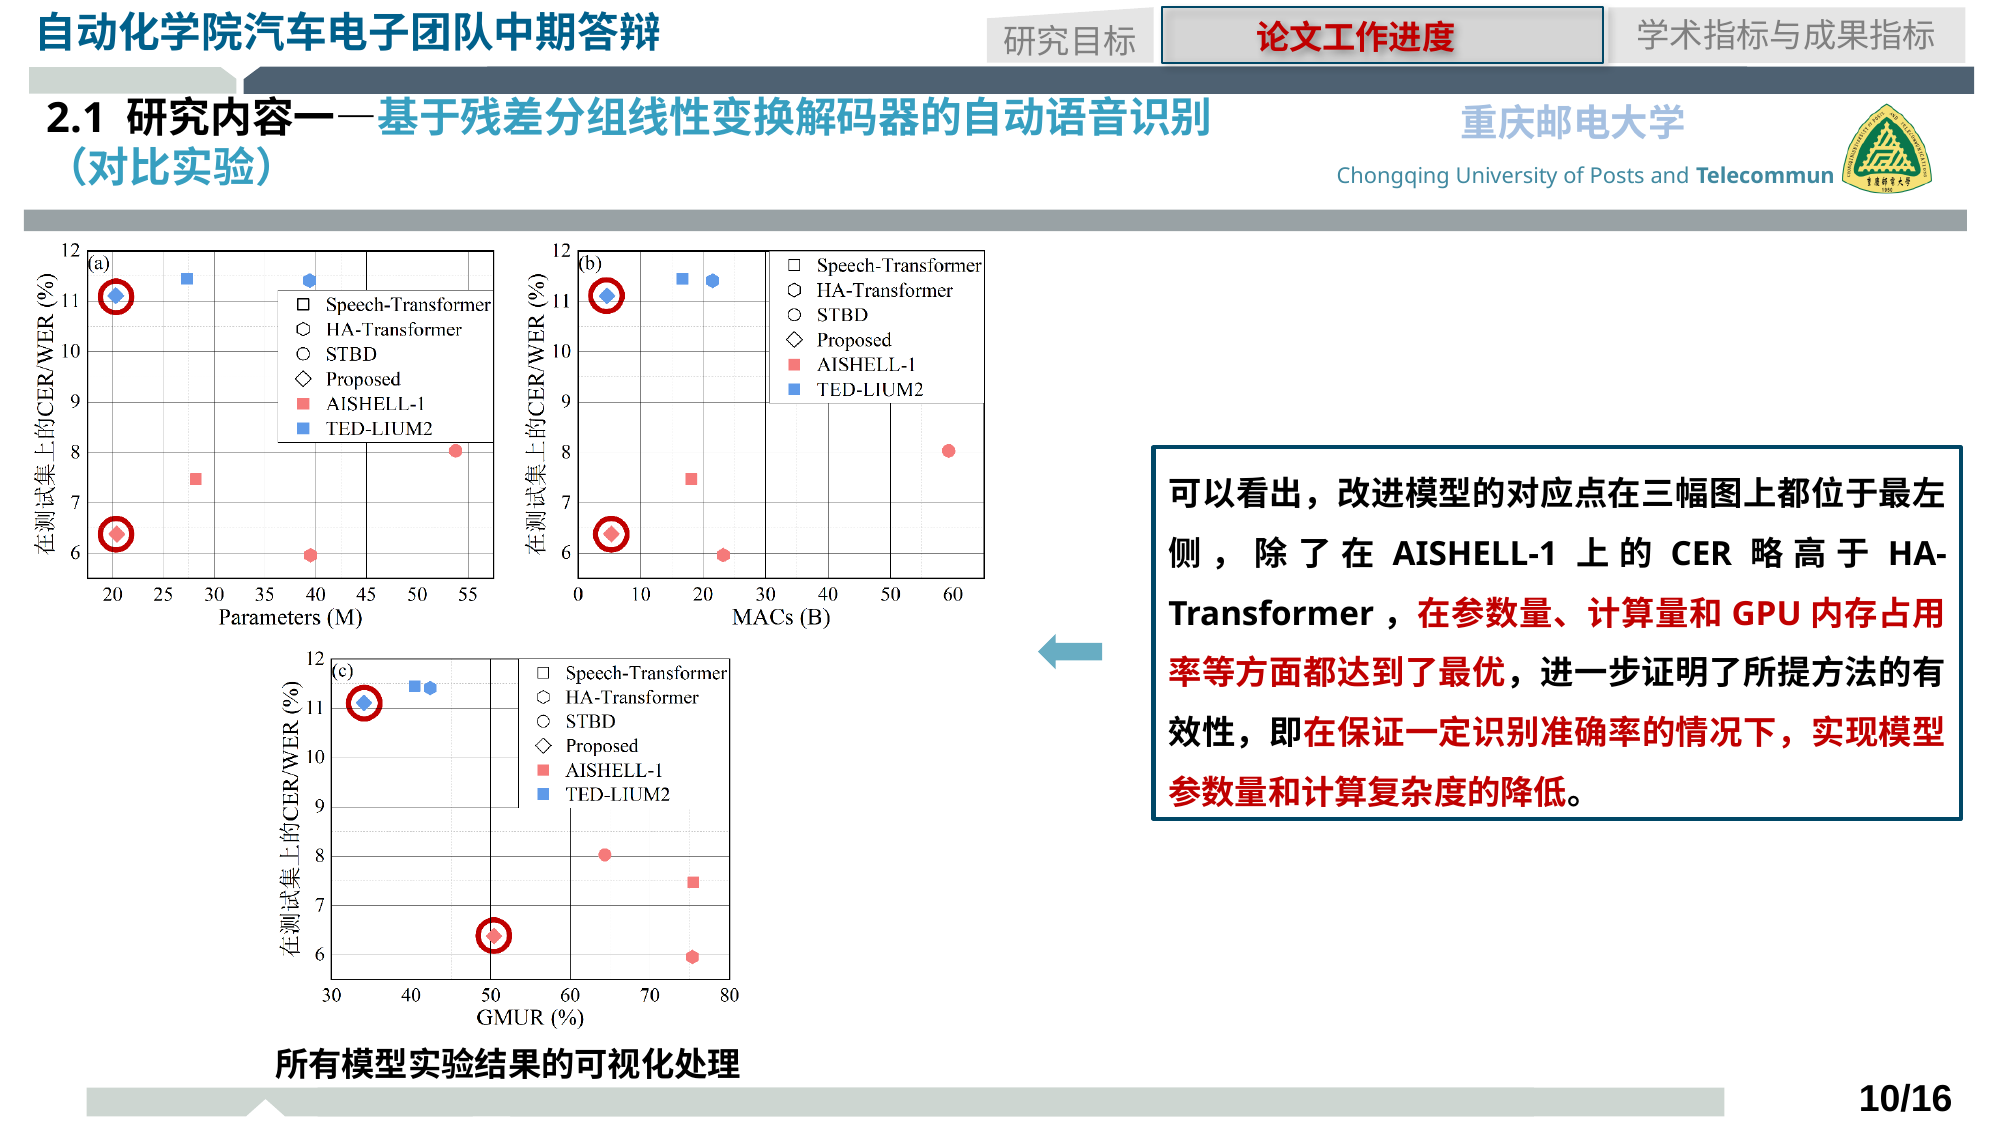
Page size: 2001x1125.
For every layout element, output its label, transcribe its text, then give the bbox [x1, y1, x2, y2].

text_box 论文工作进度 [1241, 8, 1525, 64]
text_box [1160, 5, 1606, 65]
text_box 所有模型实验结果的可视化处理 [246, 1039, 770, 1091]
picture [1836, 103, 1937, 194]
text_box 研究目标 [984, 5, 1156, 65]
text_box [1035, 631, 1105, 672]
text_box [1608, 6, 1966, 64]
text_box 2.1 研究内容一—基于残差分组线性变换解码器的自动语音识别（对比实验） [31, 124, 1290, 207]
text_box [1151, 445, 1963, 821]
picture [30, 236, 987, 1031]
